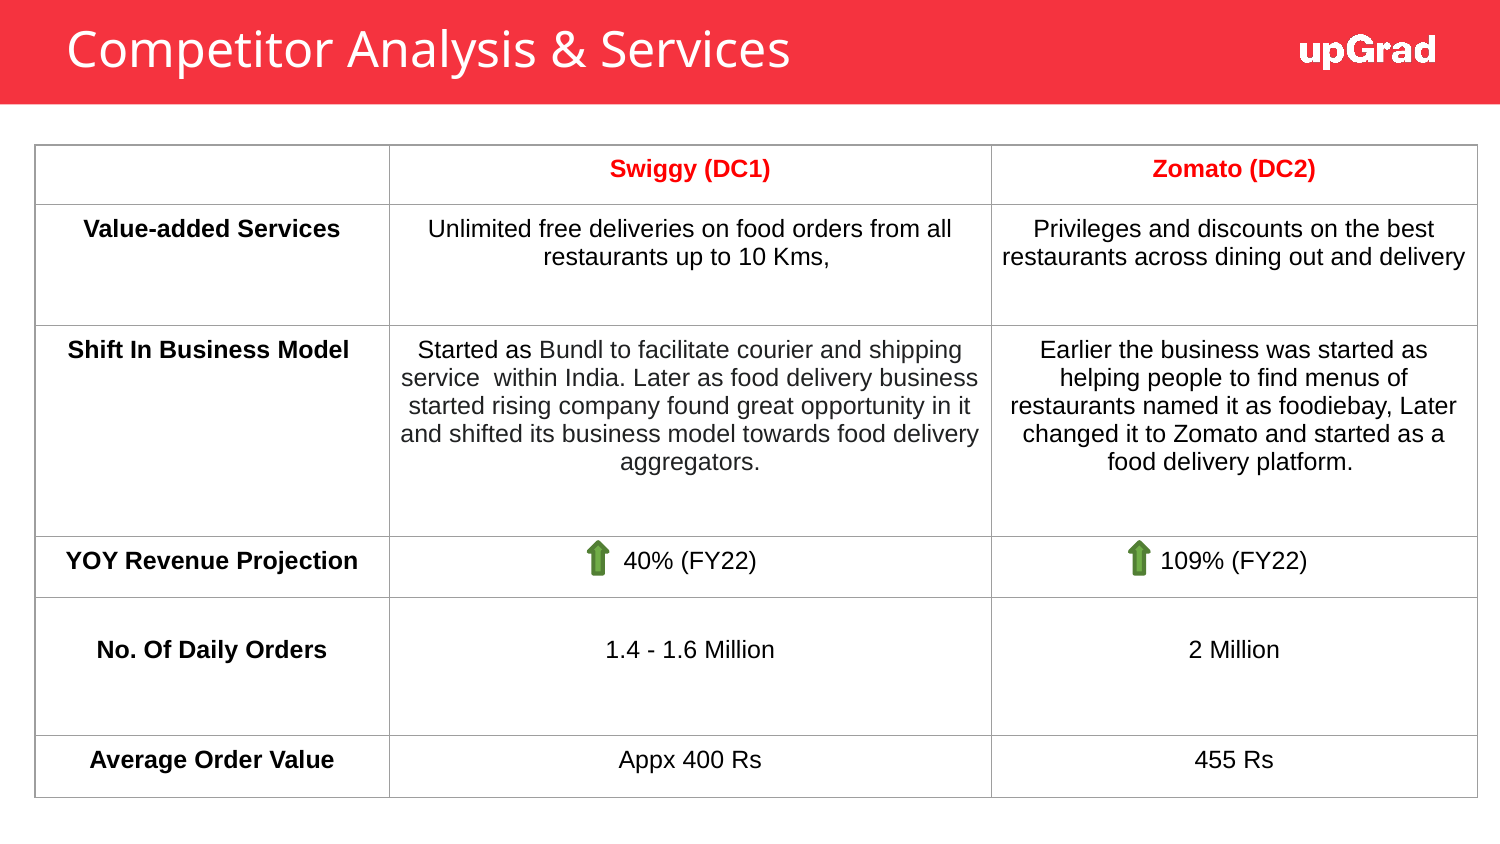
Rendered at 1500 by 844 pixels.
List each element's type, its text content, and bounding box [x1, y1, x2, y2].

table_cell Earlier the business was started as helping people to find menus of restaurants named it as foodiebay, Later changed it to Zomato and started as a food delivery platform. [992, 326, 1477, 536]
table_header [36, 146, 389, 204]
text_box [1128, 540, 1151, 576]
table_header Swiggy (DC1) [390, 146, 991, 204]
table_cell Unlimited free deliveries on food orders from all restaurants up to 10 Kms, [390, 205, 991, 325]
table_cell YOY Revenue Projection [36, 537, 389, 597]
table_cell Appx 400 Rs [390, 736, 991, 797]
table_cell Shift In Business Model [36, 326, 389, 536]
table_cell Average Order Value [36, 736, 389, 797]
table_cell 40% (FY22) [390, 537, 991, 597]
table_cell 455 Rs [992, 736, 1477, 797]
picture [1300, 34, 1435, 70]
table_cell No. Of Daily Orders [36, 598, 389, 735]
table_cell Started as Bundl to facilitate courier and shipping service within India. Later as food delivery business started rising company found great opportunity in it and shifted its business model towards food delivery aggregators. [390, 326, 991, 536]
table_cell 1.4 - 1.6 Million [390, 598, 991, 735]
table_cell Value-added Services [36, 205, 389, 325]
title Competitor Analysis & Services [51, 20, 1240, 83]
table_header Zomato (DC2) [992, 146, 1477, 204]
text_box [586, 540, 610, 576]
table_cell 109% (FY22) [992, 537, 1477, 597]
table_cell Privileges and discounts on the best restaurants across dining out and delivery [992, 205, 1477, 325]
table_cell 2 Million [992, 598, 1477, 735]
